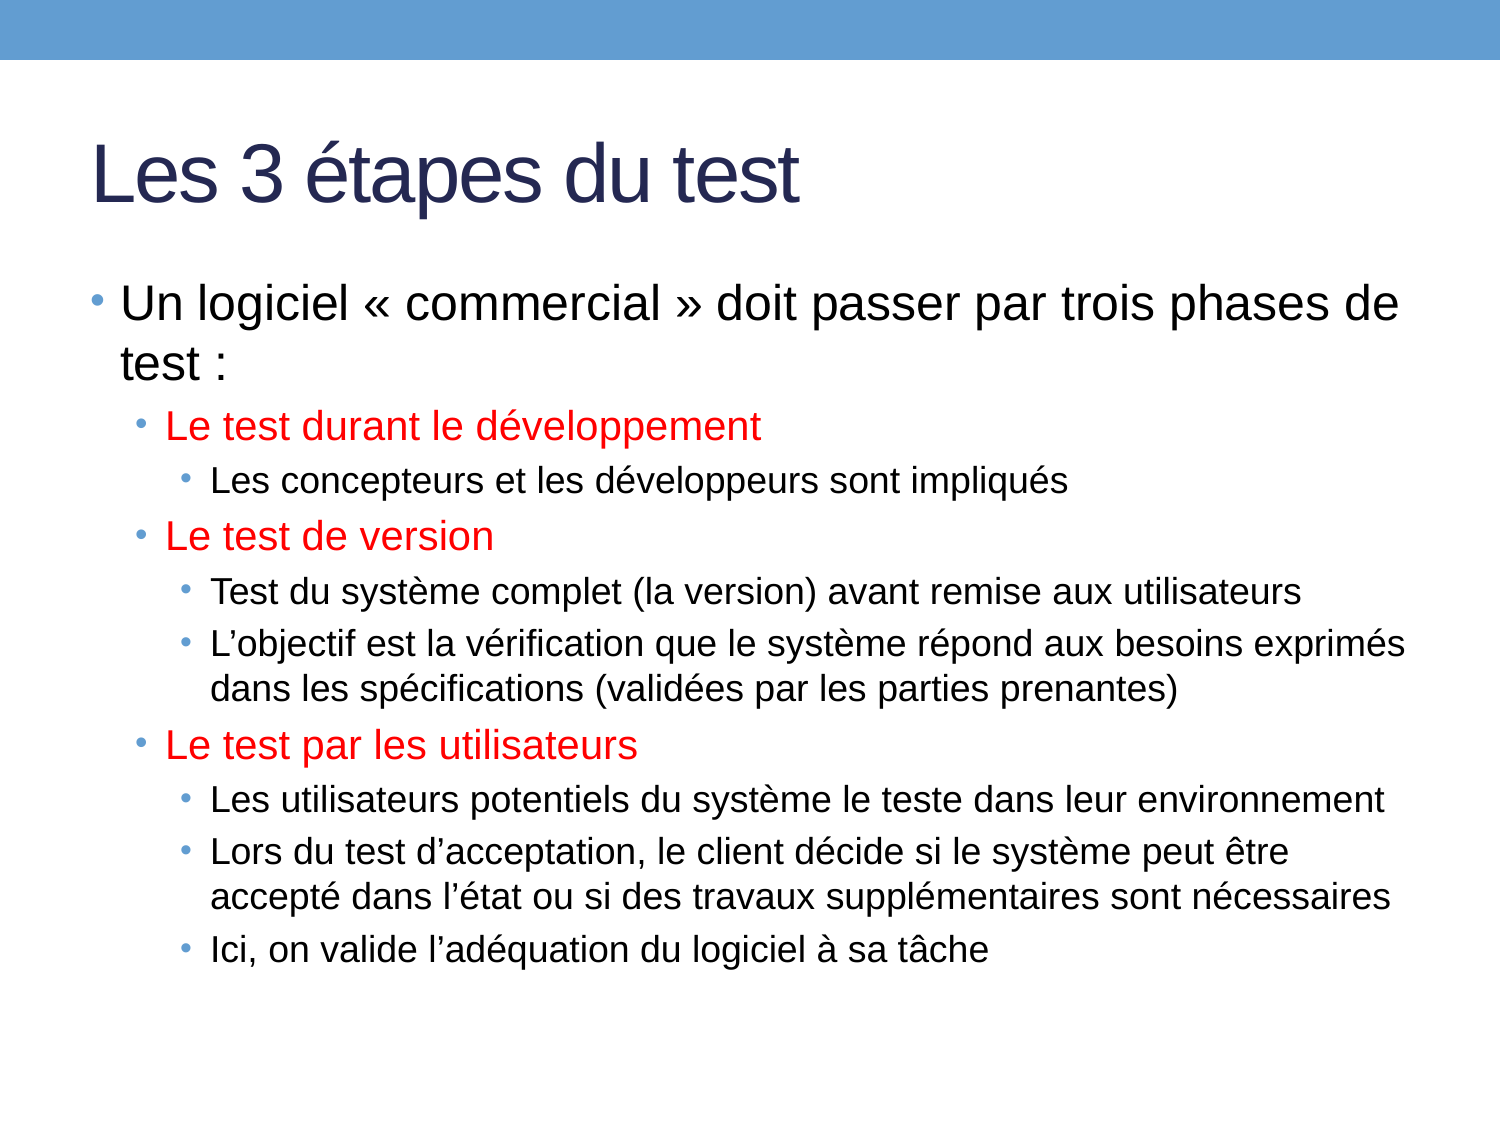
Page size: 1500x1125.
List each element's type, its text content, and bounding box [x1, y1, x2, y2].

list Un logiciel « commercial » doit passer par trois phases de test : Le test durant le développement Les concepteurs et les développeurs sont impliqués Le test de version Test du système complet (la version) avant remise aux utilisateurs L’objectif est la vérification que le système répond aux besoins exprimés dans les spécifications (validées par les parties prenantes) Le test par les utilisateurs Les utilisateurs potentiels du système le teste dans leur environnement Lors du test d’acceptation, le client décide si le système peut être accepté dans l’état ou si des travaux supplémentaires sont nécessaires Ici, on valide l’adéquation du logiciel à sa tâche [75, 262, 1425, 1063]
title Les 3 étapes du test [75, 87, 1425, 250]
